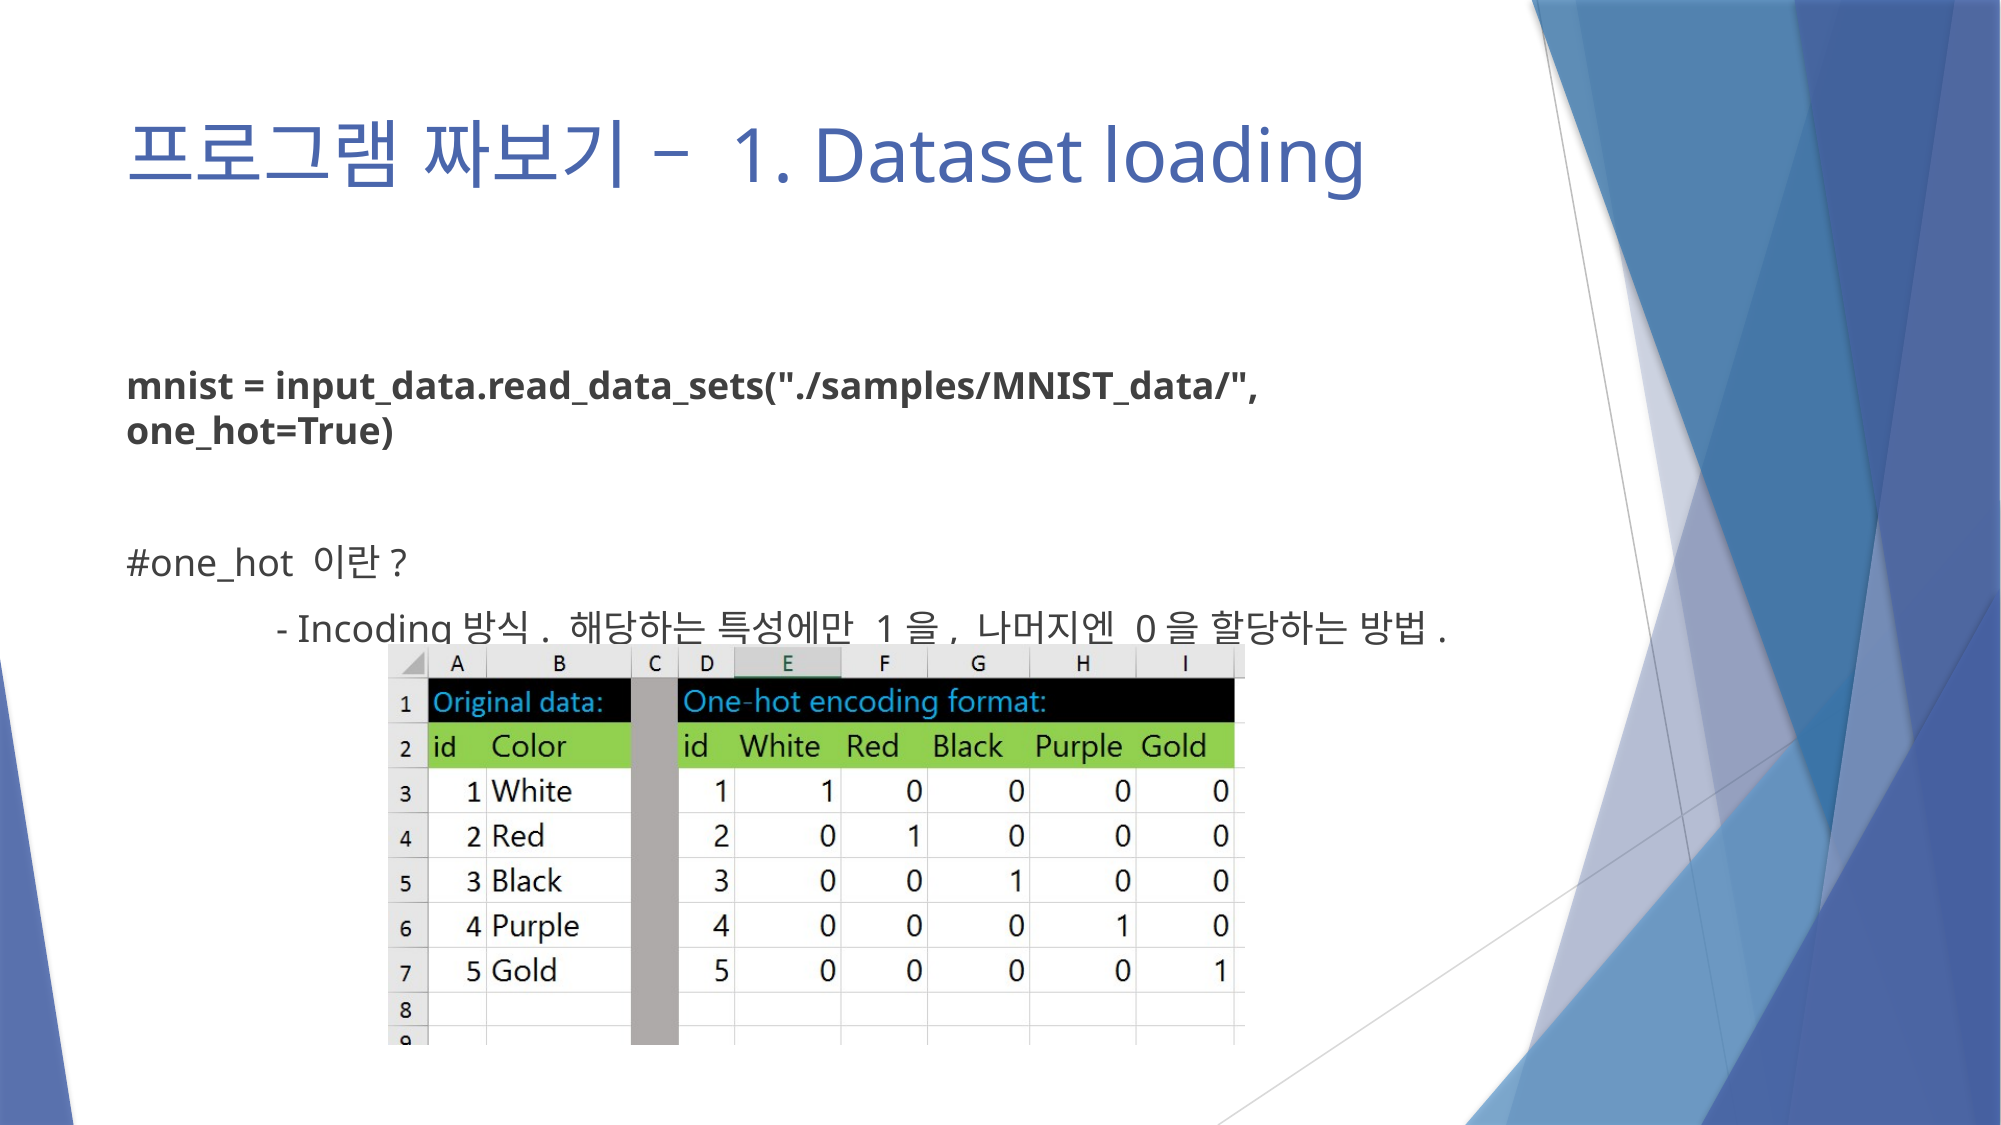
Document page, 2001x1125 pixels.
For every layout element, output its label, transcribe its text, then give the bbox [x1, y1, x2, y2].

picture [387, 644, 1245, 1046]
list mnist = input_data.read_data_sets("./samples/MNIST_data/", one_hot=True) #one_hot 이란? - Incoding방식. 해당하는 특성에만 1을, 나머지엔 0을 할당하는 방법. [111, 354, 1522, 992]
title 프로그램 짜보기 – 1. Dataset loading [111, 99, 1522, 317]
